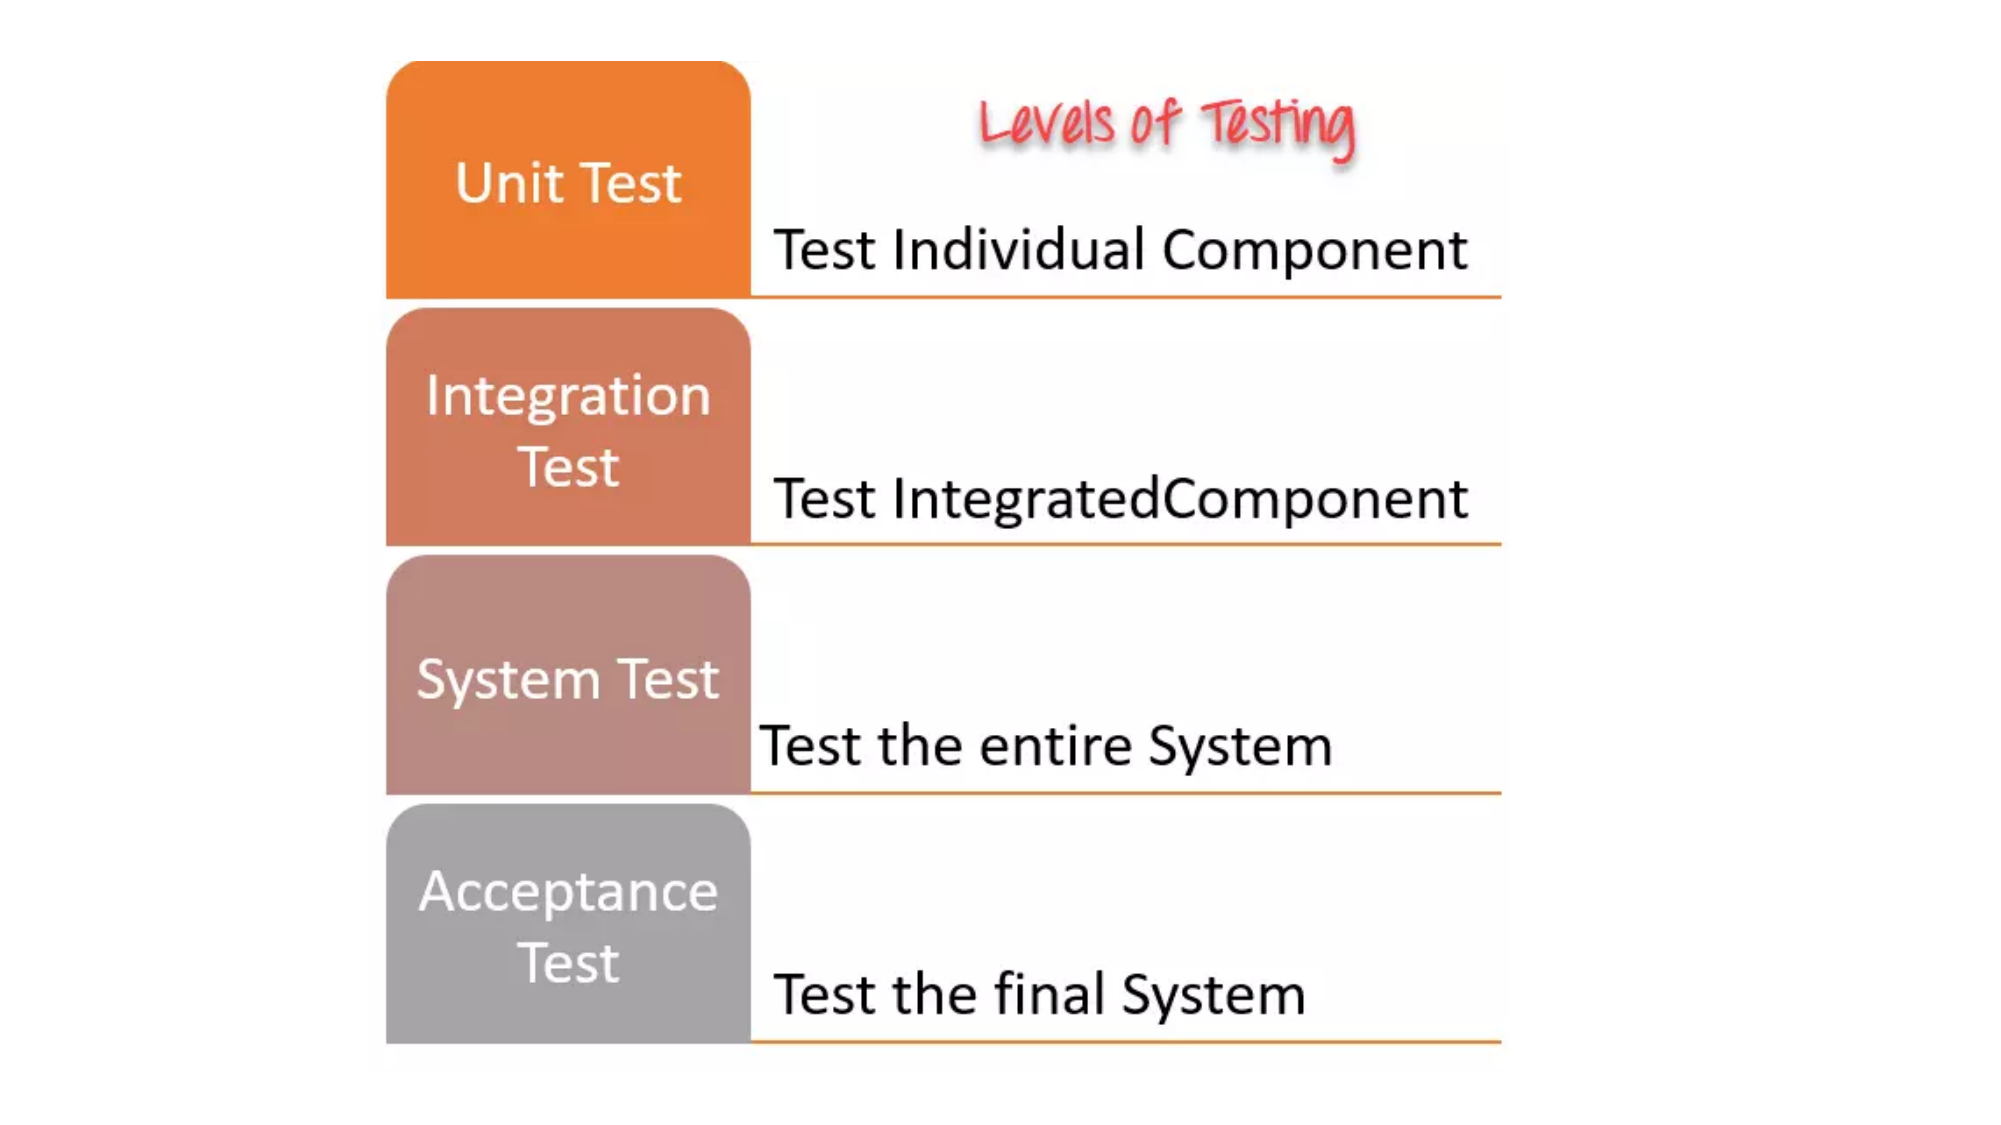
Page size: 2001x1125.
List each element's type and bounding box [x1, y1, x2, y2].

picture [369, 60, 1509, 1074]
